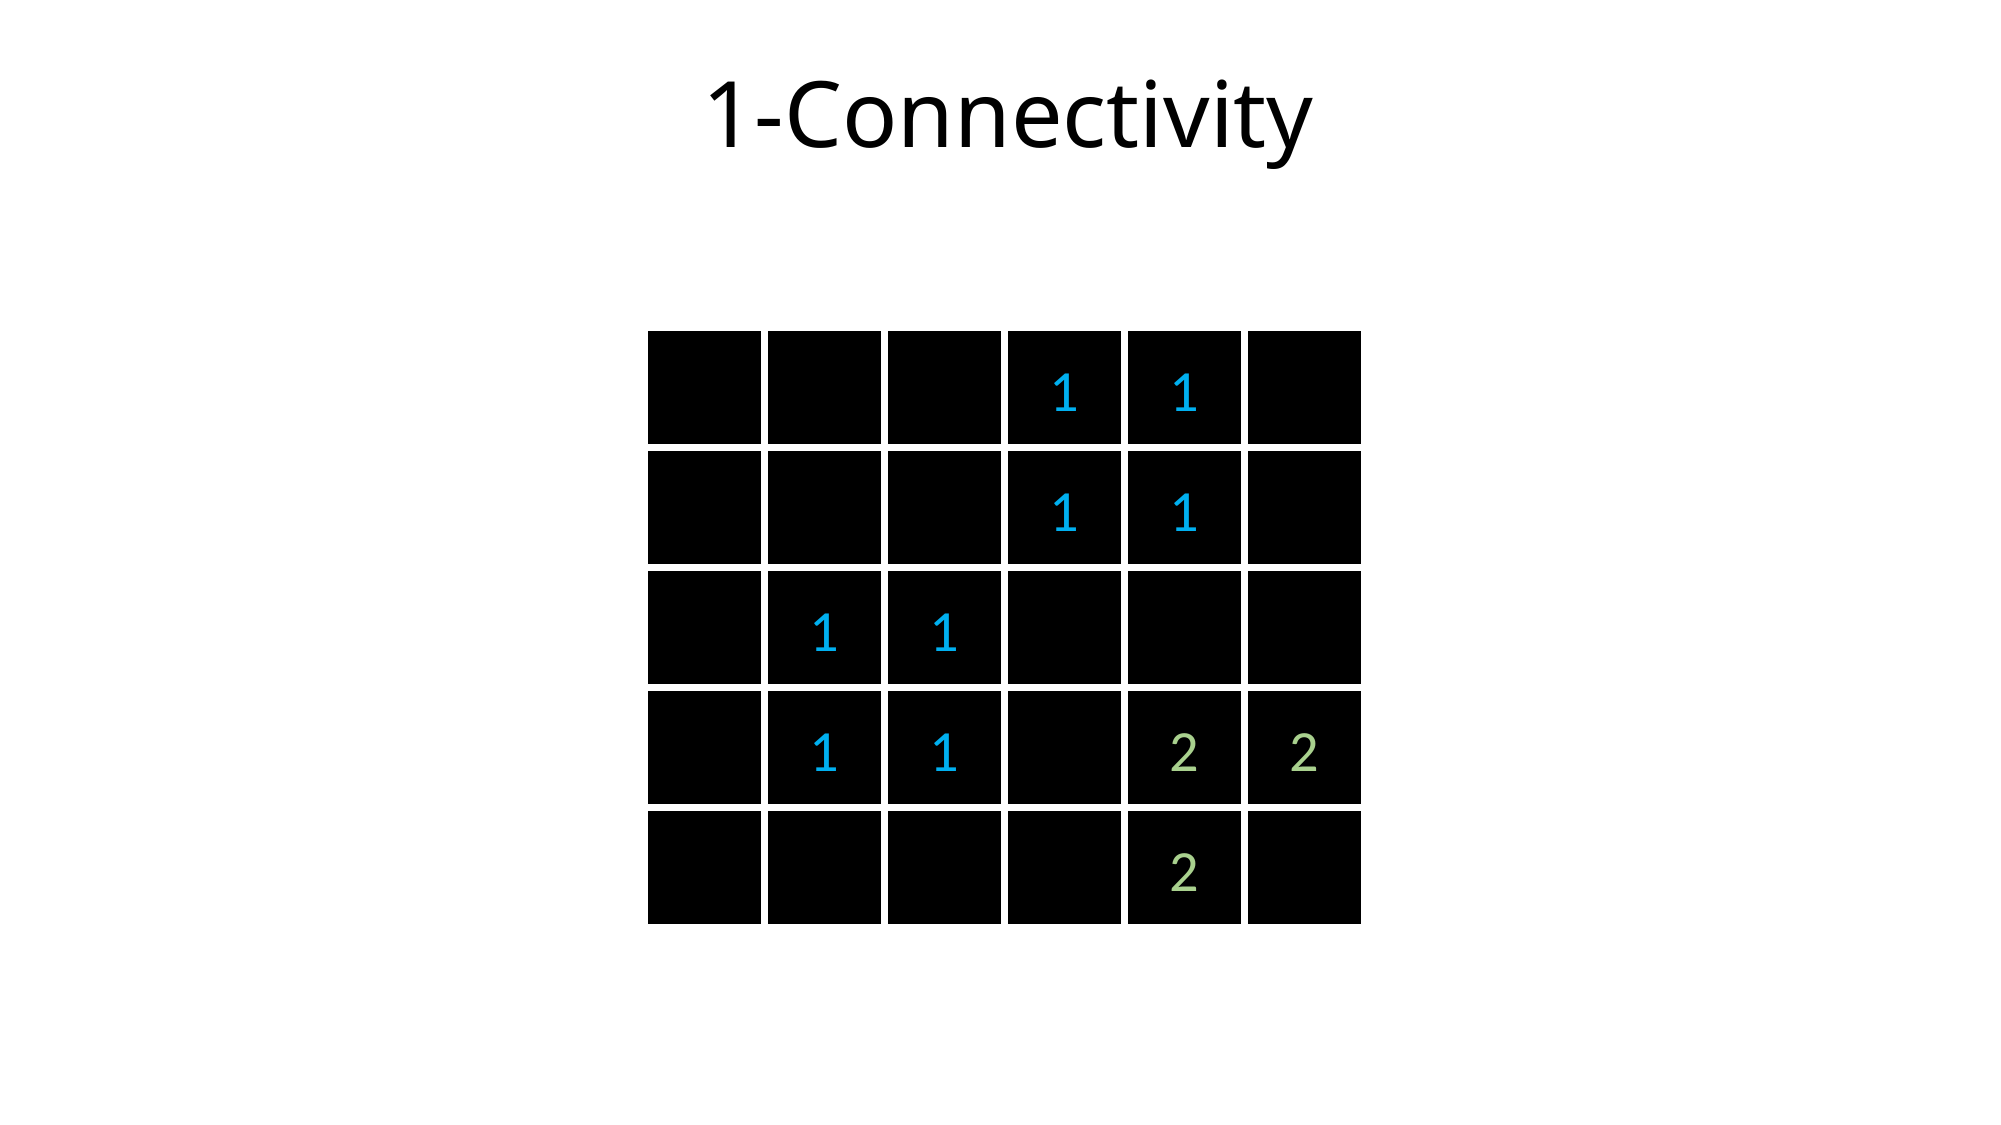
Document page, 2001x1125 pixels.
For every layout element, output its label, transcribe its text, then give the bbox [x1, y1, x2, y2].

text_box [644, 327, 1365, 928]
text_box 1-Connectivity [145, 9, 1871, 227]
